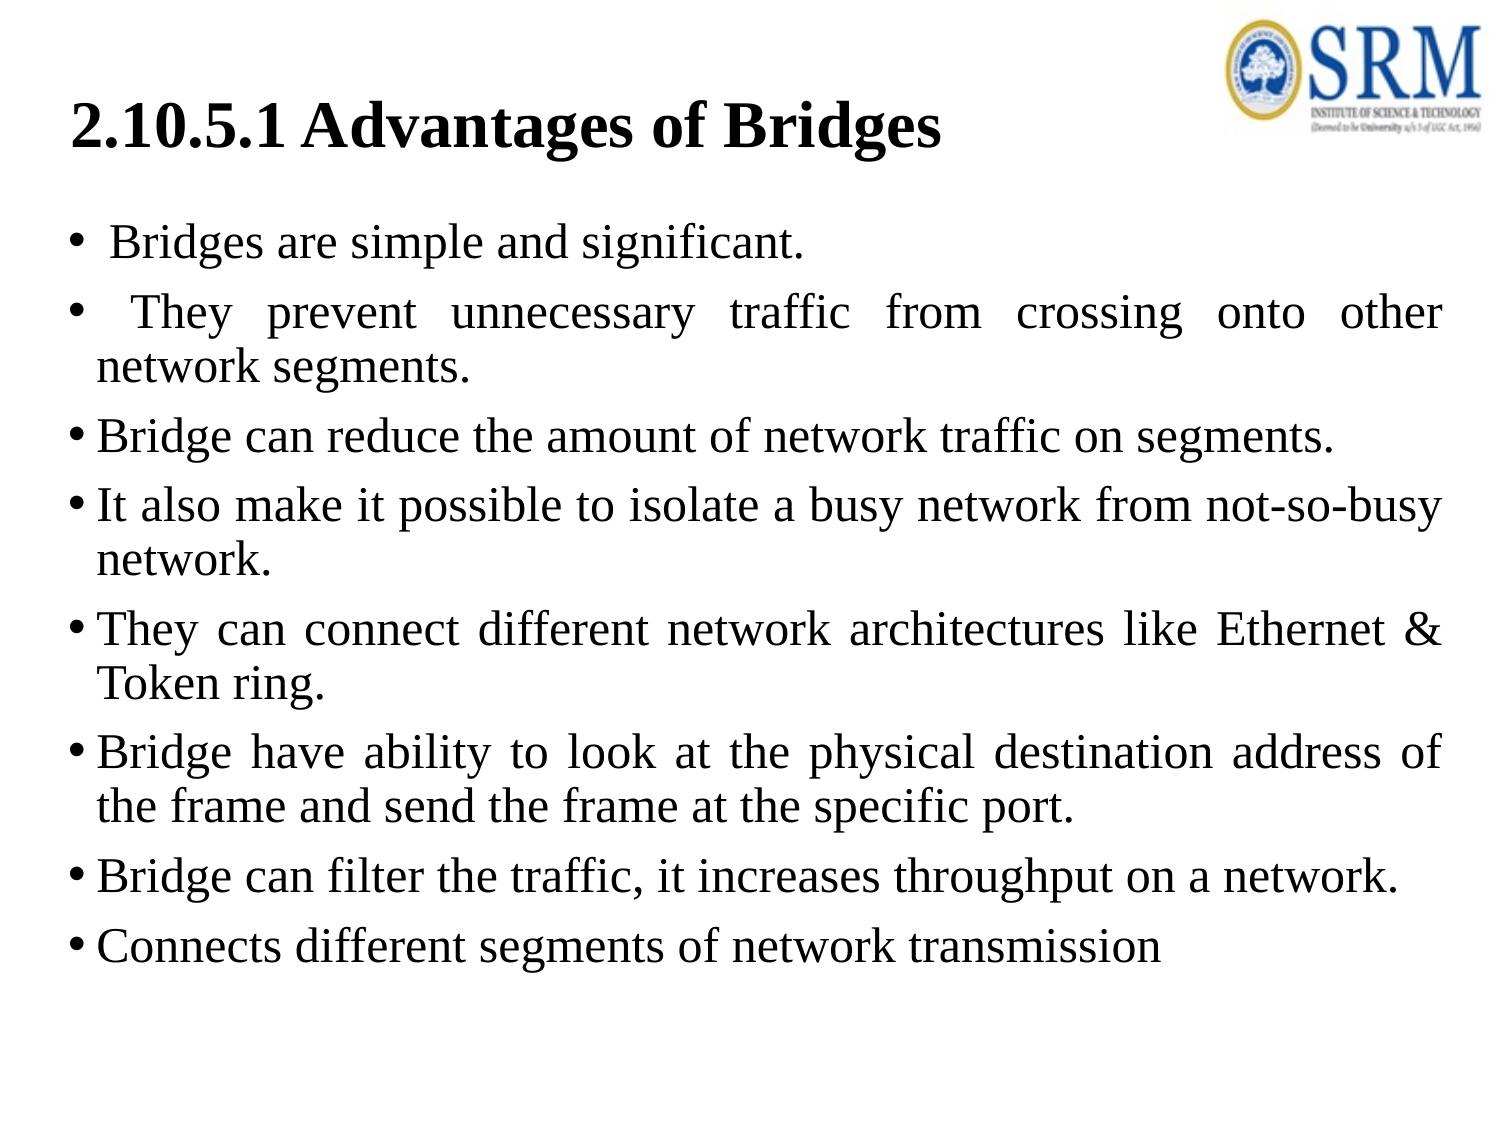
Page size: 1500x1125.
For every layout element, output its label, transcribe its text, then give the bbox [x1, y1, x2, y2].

picture [1223, 0, 1489, 149]
list Bridges are simple and significant. They prevent unnecessary traffic from crossing onto other network segments. Bridge can reduce the amount of network traffic on segments. It also make it possible to isolate a busy network from not-so-busy network. They can connect different network architectures like Ethernet & Token ring. Bridge have ability to look at the physical destination address of the frame and send the frame at the specific port. Bridge can filter the traffic, it increases throughput on a network. Connects different segments of network transmission [53, 208, 1459, 1083]
title 2.10.5.1 Advantages of Bridges [55, 66, 1249, 185]
